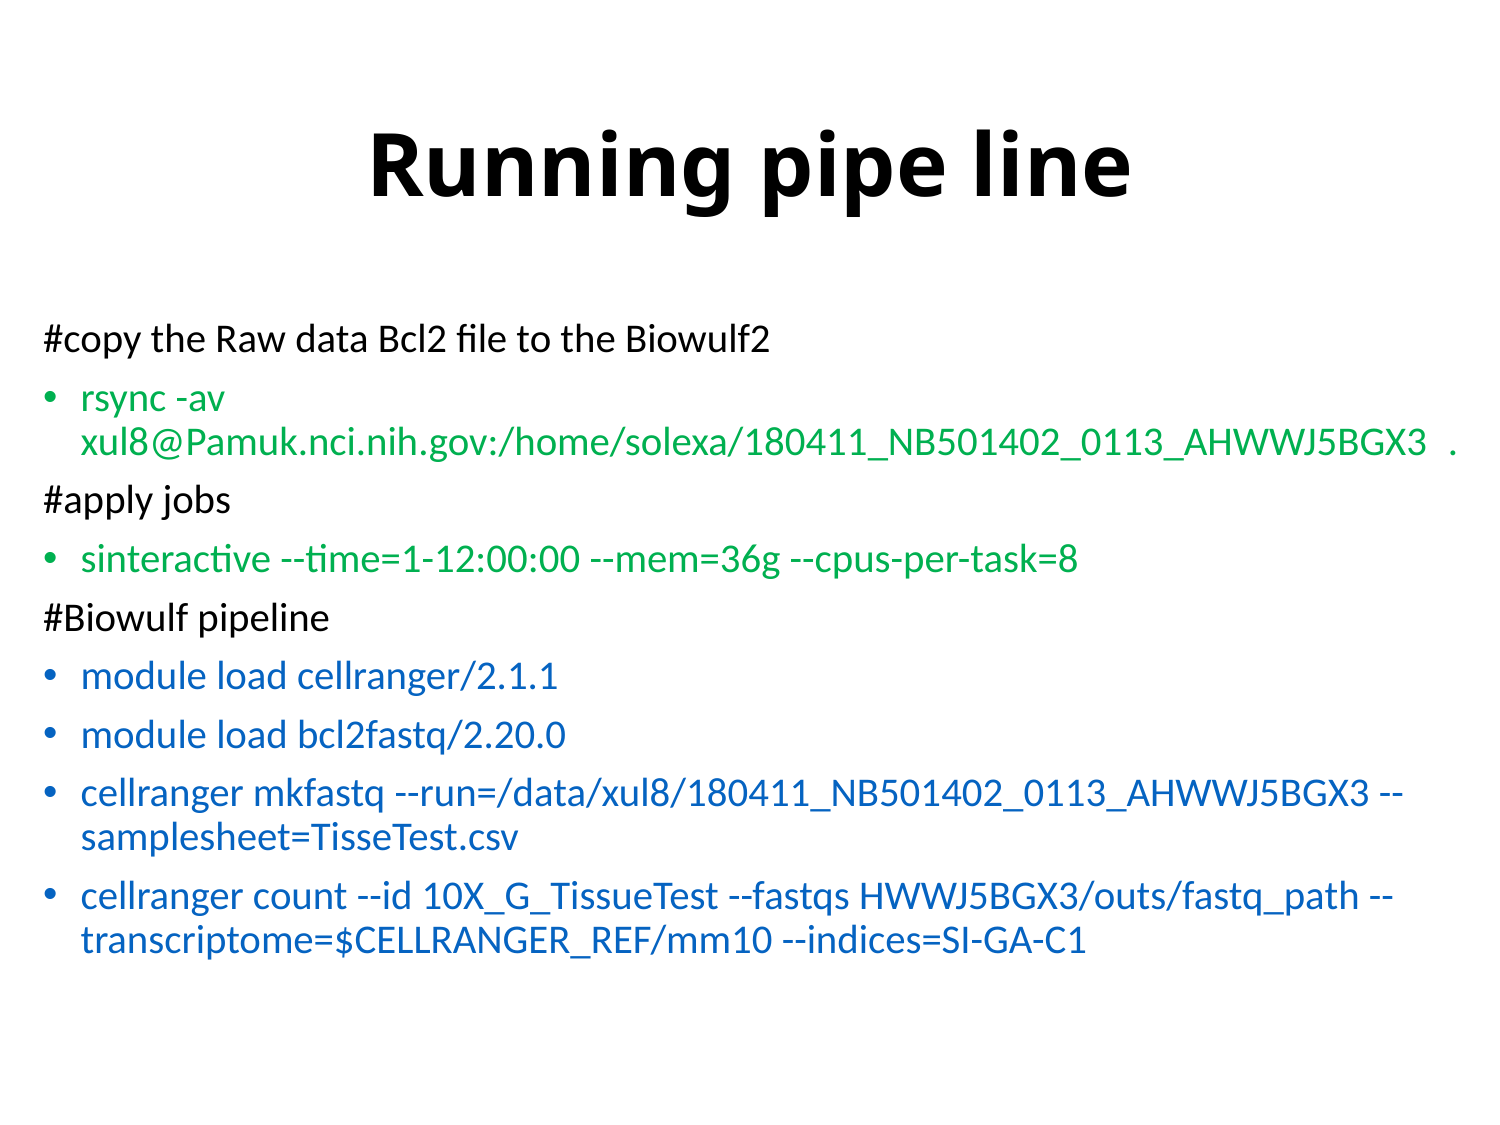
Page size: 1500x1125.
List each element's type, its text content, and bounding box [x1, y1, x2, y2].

title Running pipe line [103, 59, 1397, 246]
list #copy the Raw data Bcl2 file to the Biowulf2 rsync -av xul8@Pamuk.nci.nih.gov:/home/solexa/180411_NB501402_0113_AHWWJ5BGX3 . #apply jobs sinteractive --time=1-12:00:00 --mem=36g --cpus-per-task=8 #Biowulf pipeline module load cellranger/2.1.1 module load bcl2fastq/2.20.0 cellranger mkfastq --run=/data/xul8/180411_NB501402_0113_AHWWJ5BGX3 --samplesheet=TisseTest.csv cellranger count --id 10X_G_TissueTest --fastqs HWWJ5BGX3/outs/fastq_path --transcriptome=$CELLRANGER_REF/mm10 --indices=SI-GA-C1 [28, 246, 1479, 1009]
